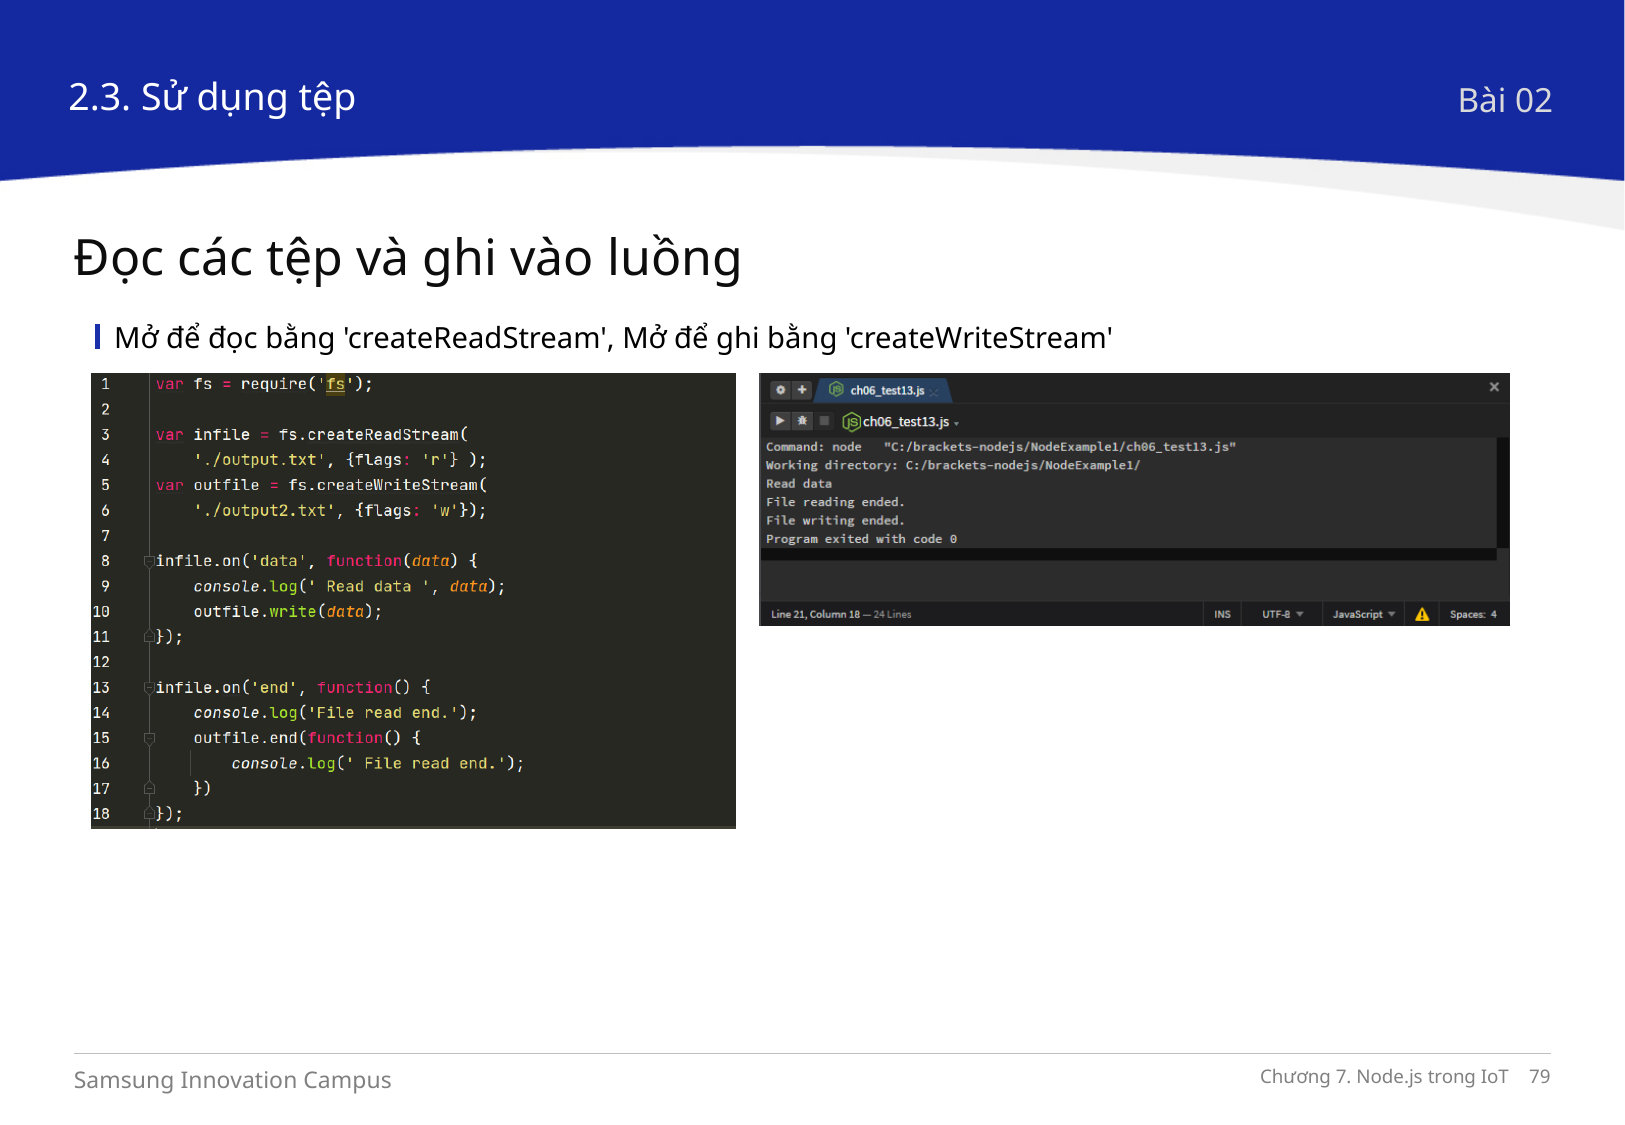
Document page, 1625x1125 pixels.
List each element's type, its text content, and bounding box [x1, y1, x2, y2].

picture [0, 0, 1625, 1125]
text_box Bài 02 [1422, 78, 1554, 119]
text_box Mở để đọc bằng 'createReadStream', Mở để ghi bằng 'createWriteStream' [94, 318, 1510, 355]
text_box Đọc các tệp và ghi vào luồng [73, 224, 1552, 287]
text_box 2.3. Sử dụng tệp [67, 72, 1025, 119]
